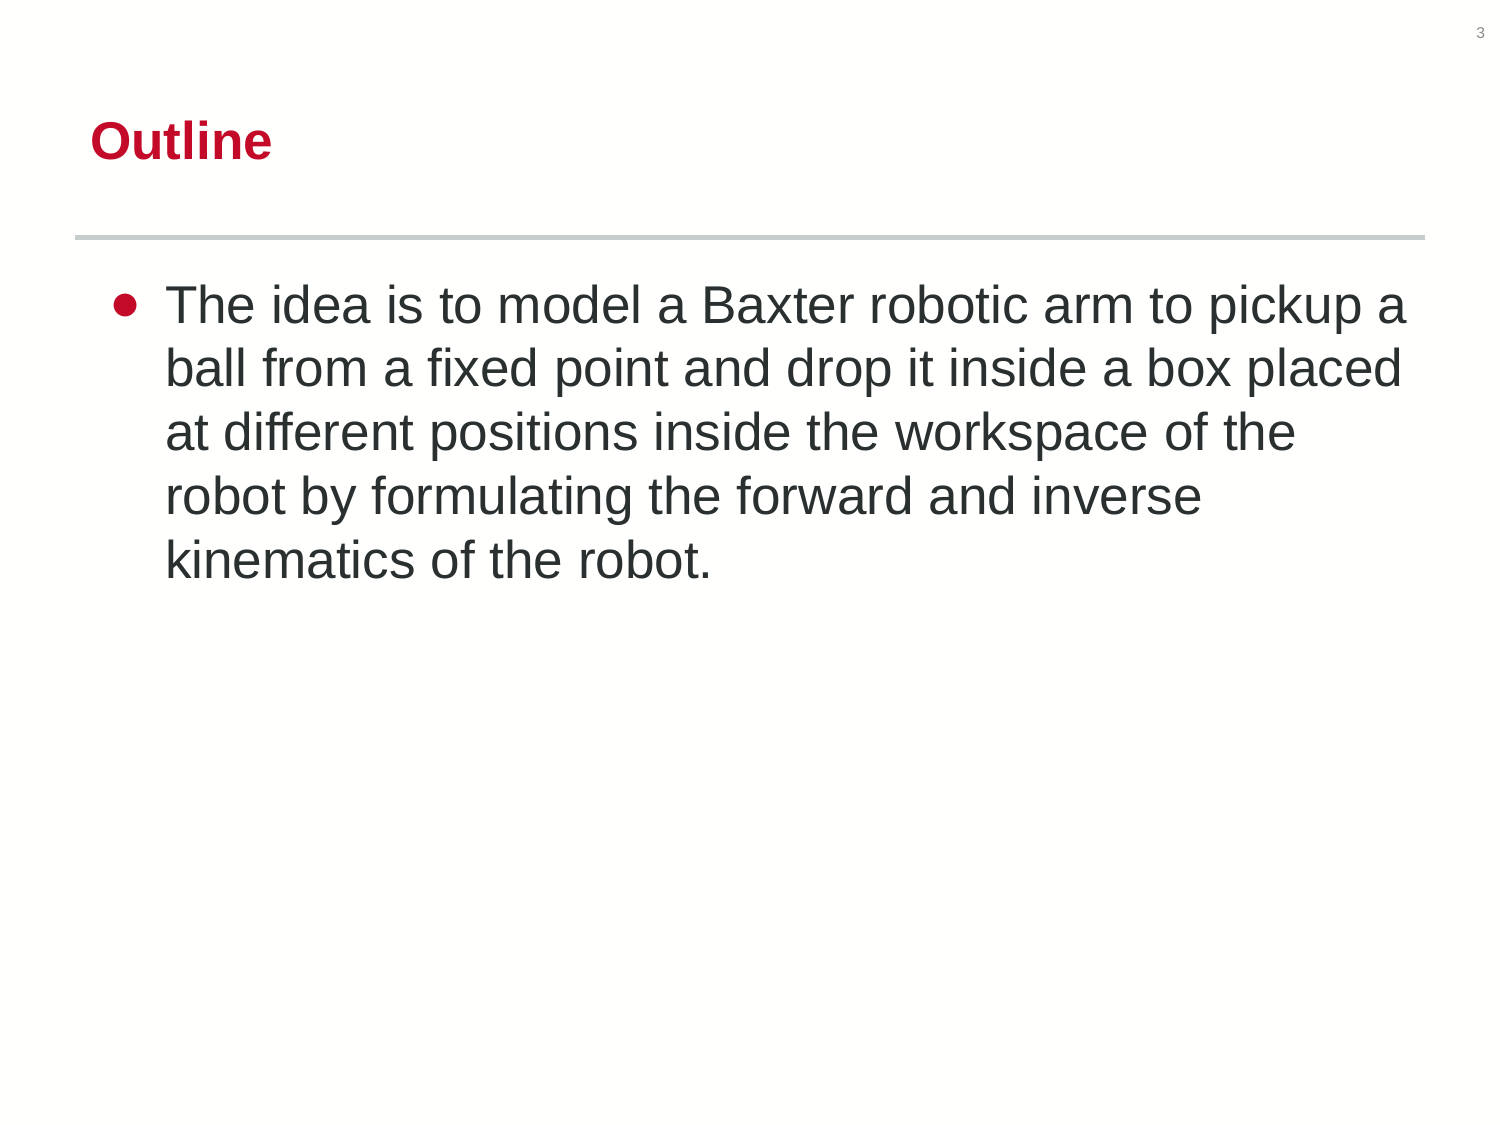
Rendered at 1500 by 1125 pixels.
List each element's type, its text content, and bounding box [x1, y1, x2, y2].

list The idea is to model a Baxter robotic arm to pickup a ball from a fixed point and drop it inside a box placed at different positions inside the workspace of the robot by formulating the forward and inverse kinematics of the robot. [75, 262, 1425, 1005]
title Outline [75, 45, 1425, 233]
slide_number 3 [1149, 2, 1500, 63]
